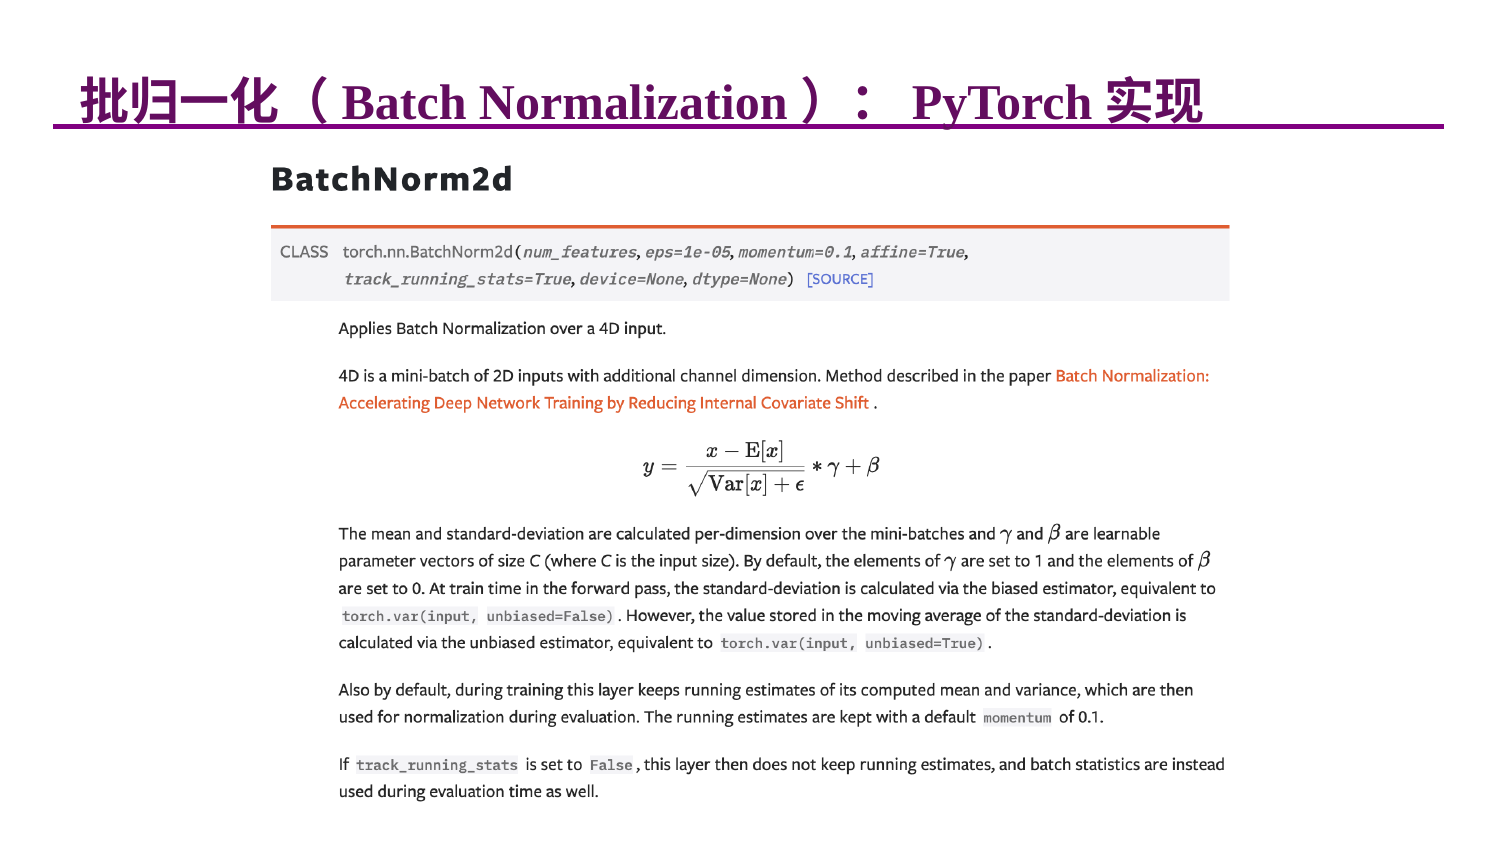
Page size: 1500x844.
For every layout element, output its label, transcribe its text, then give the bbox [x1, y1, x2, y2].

picture [265, 159, 1235, 812]
text_box 批归一化（Batch Normalization）：PyTorch实现 [64, 31, 1446, 137]
